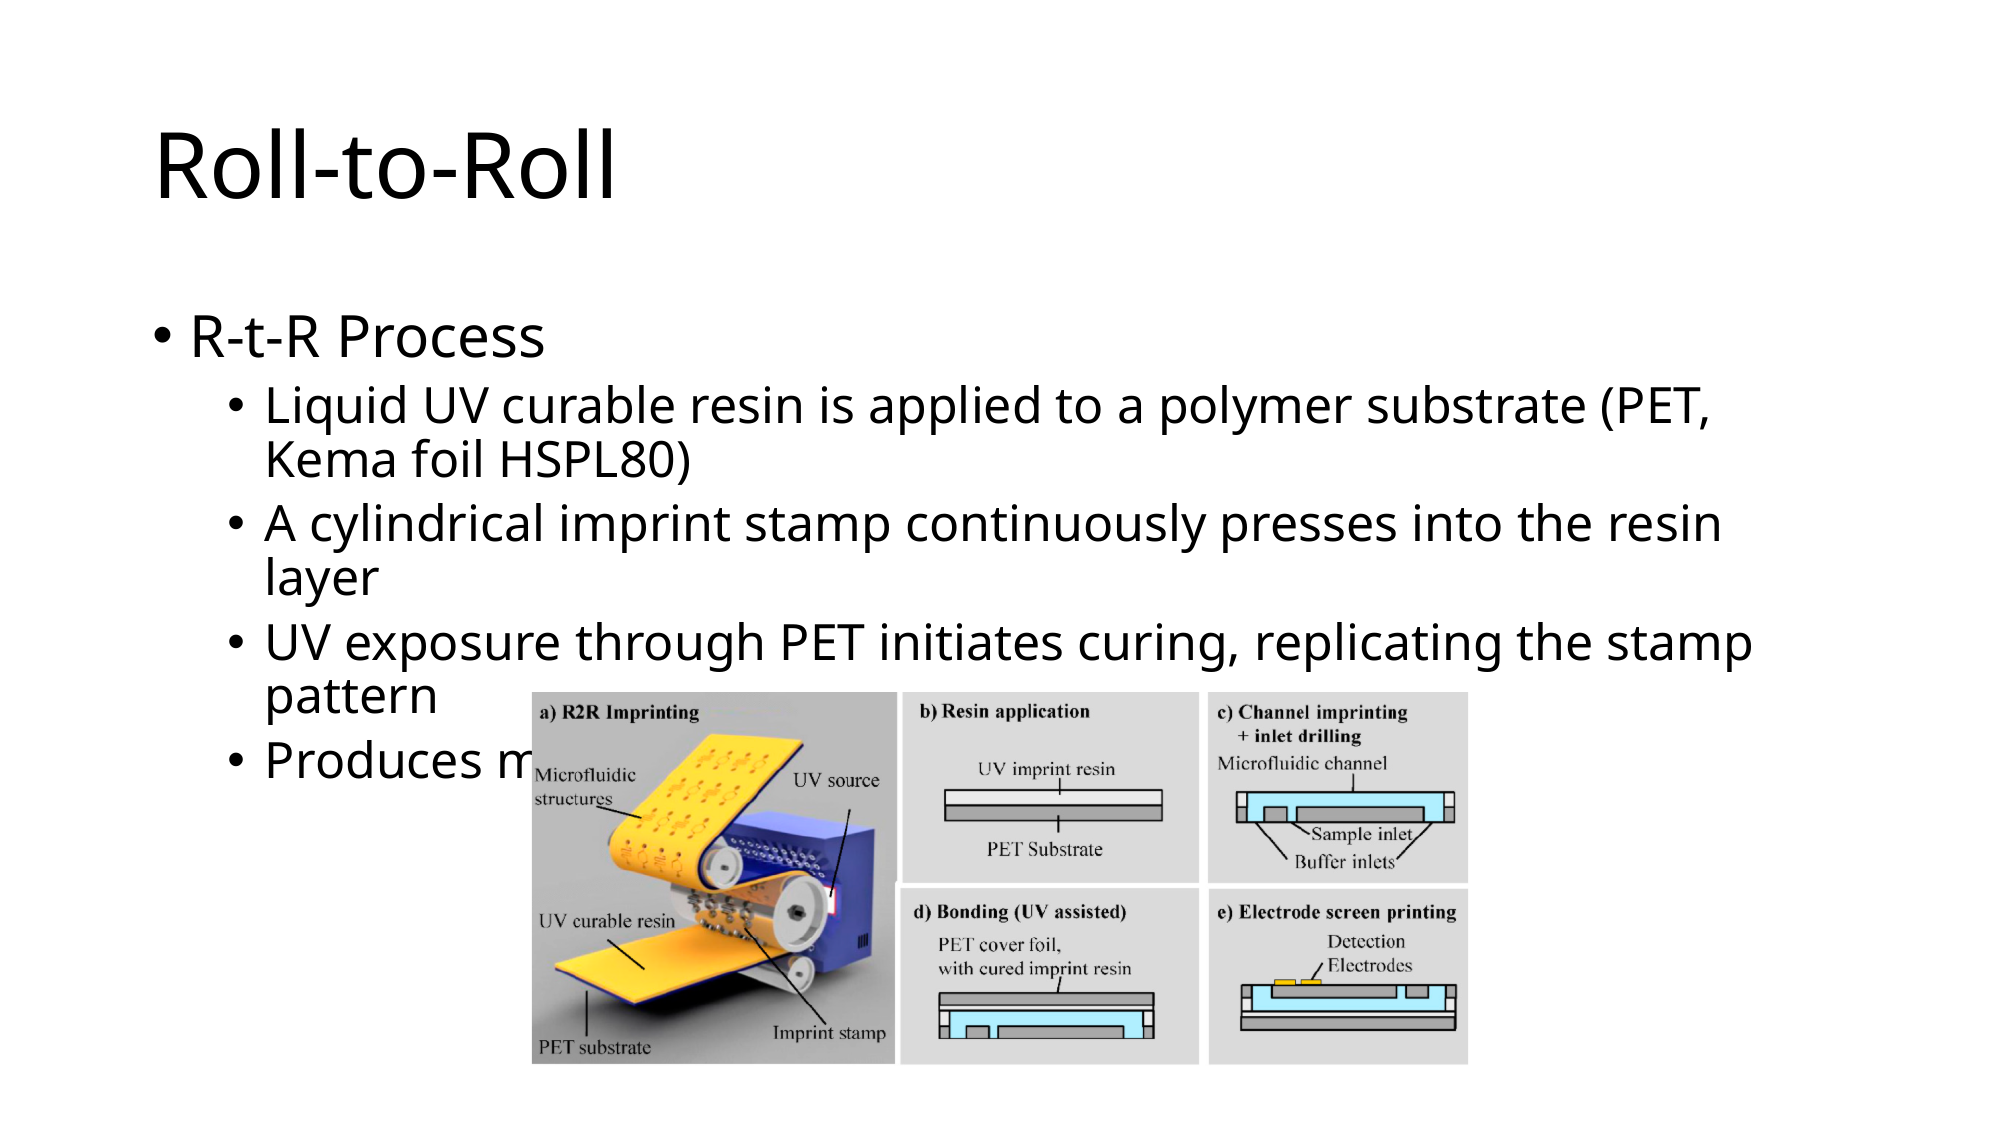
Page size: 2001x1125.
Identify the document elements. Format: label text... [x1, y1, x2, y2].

title Roll-to-Roll [137, 59, 1863, 278]
list R-t-R Process Liquid UV curable resin is applied to a polymer substrate (PET, Kema foil HSPL80) A cylindrical imprint stamp continuously presses into the resin layer UV exposure through PET initiates curing, replicating the stamp pattern Produces microfluidic channels continuously [137, 299, 1863, 1014]
picture [531, 691, 1469, 1066]
